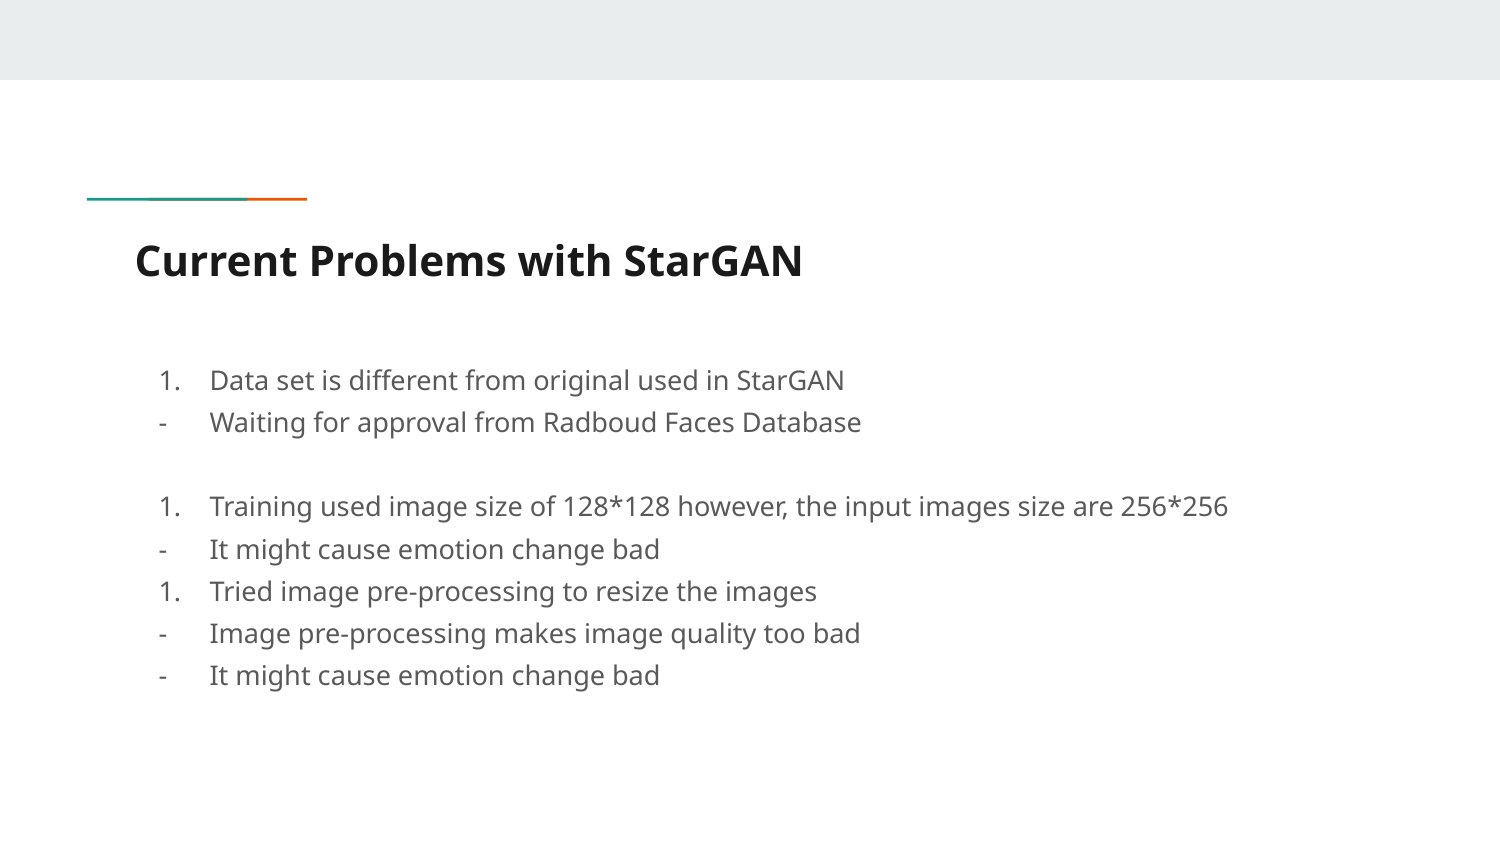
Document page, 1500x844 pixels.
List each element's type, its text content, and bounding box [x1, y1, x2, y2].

title Current Problems with StarGAN [119, 216, 1381, 305]
list Data set is different from original used in StarGAN Waiting for approval from Radboud Faces Database Training used image size of 128*128 however, the input images size are 256*256 It might cause emotion change bad Tried image pre-processing to resize the images Image pre-processing makes image quality too bad It might cause emotion change bad [119, 341, 1381, 712]
